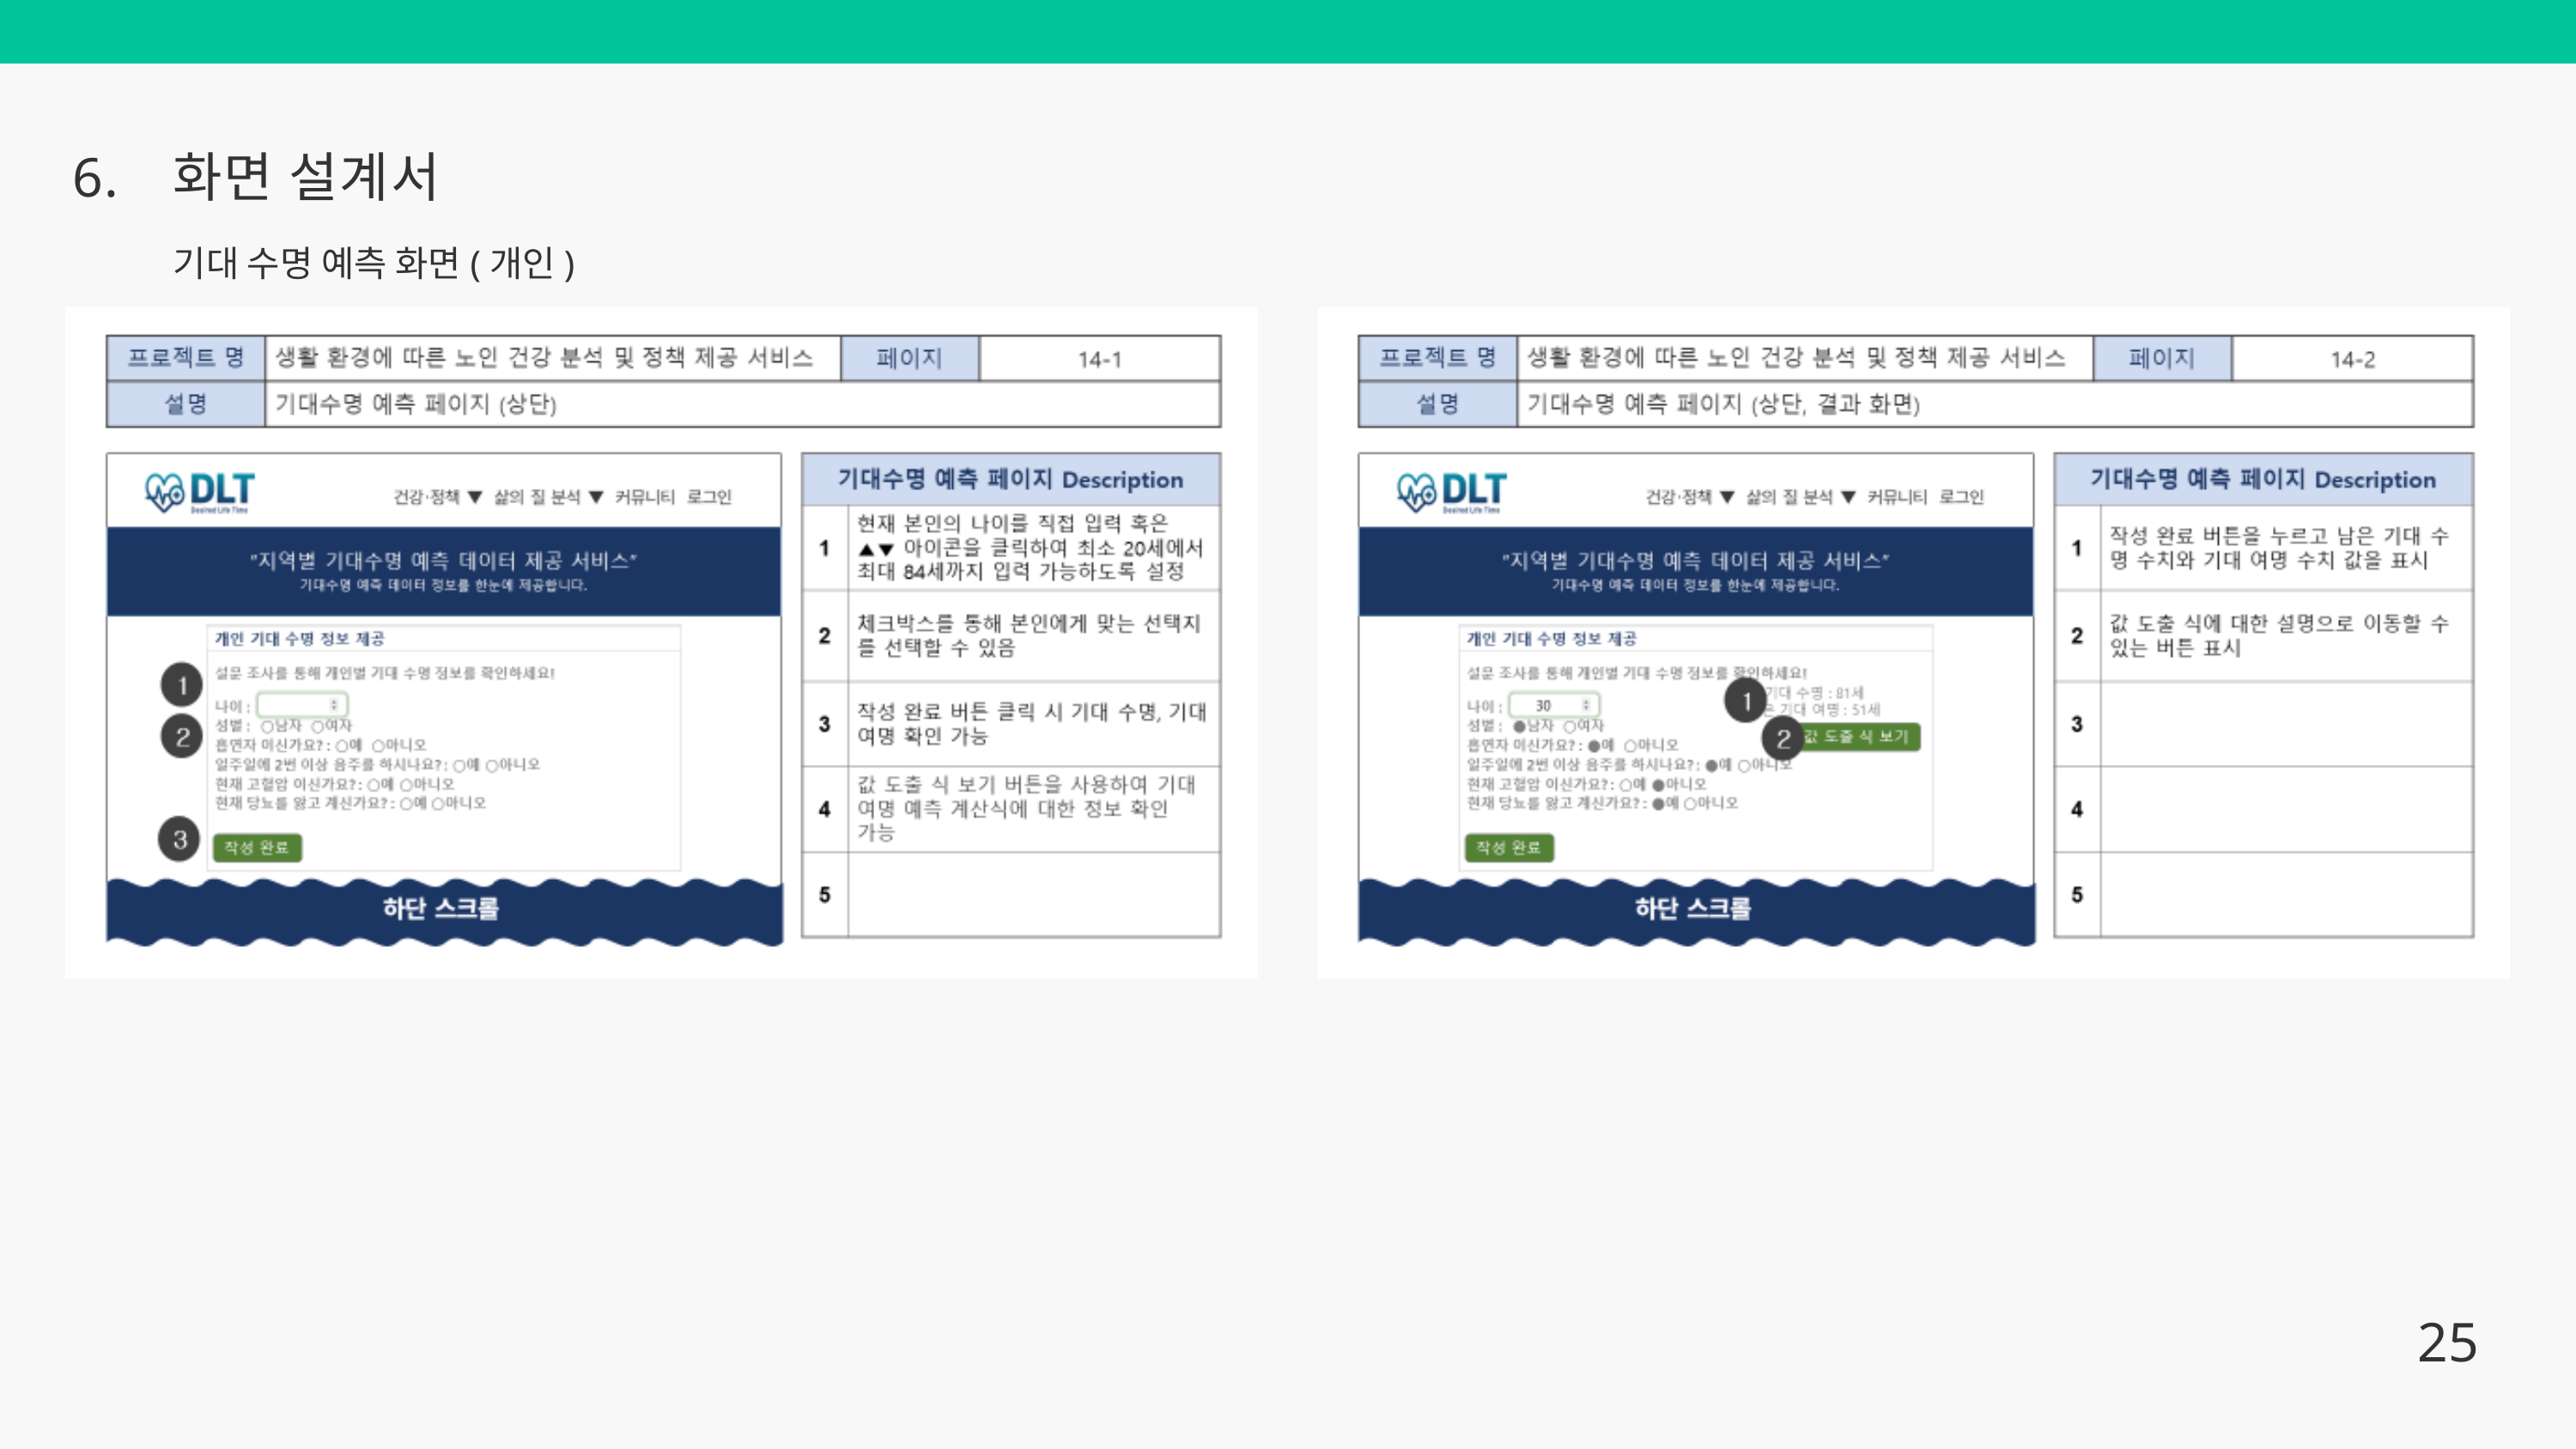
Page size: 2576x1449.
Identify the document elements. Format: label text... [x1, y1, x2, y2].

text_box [0, 0, 2576, 64]
text_box 25 [2383, 1286, 2480, 1373]
text_box [65, 307, 1258, 979]
text_box 화면 설계서 [173, 143, 1666, 209]
text_box 6. [46, 143, 145, 209]
text_box 기대 수명 예측 화면(개인) [173, 227, 1258, 284]
text_box [1317, 307, 2511, 979]
